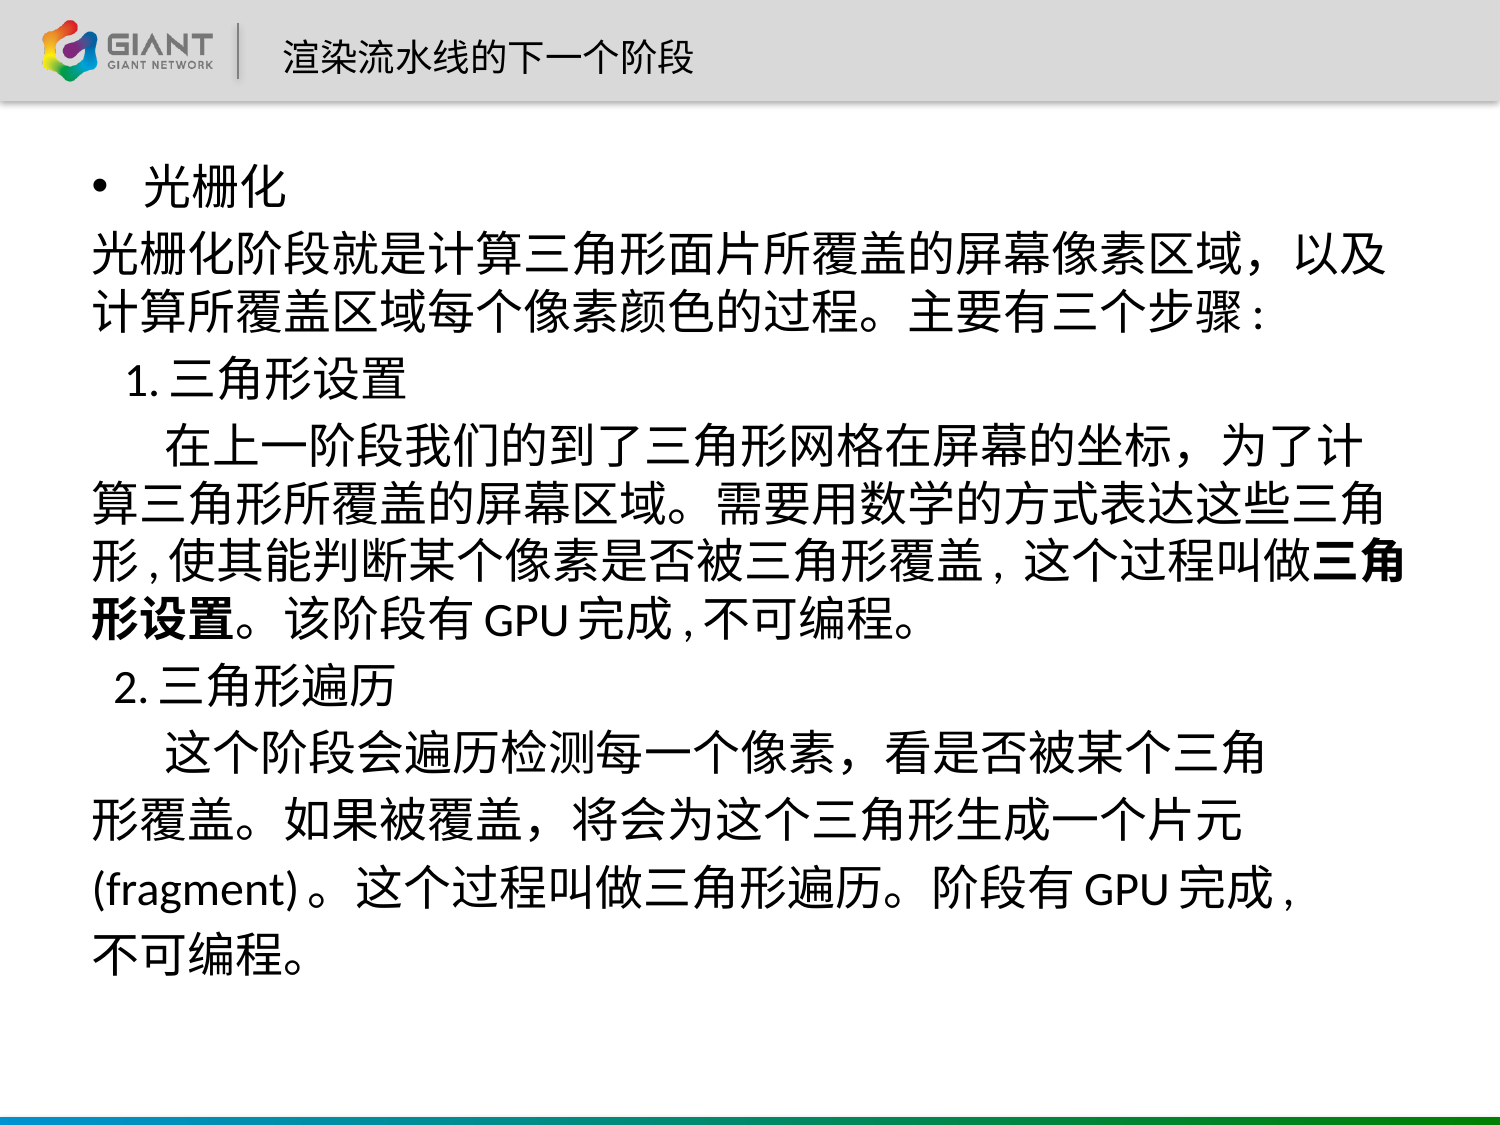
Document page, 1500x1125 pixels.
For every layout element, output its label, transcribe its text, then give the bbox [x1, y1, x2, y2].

list 光栅化 光栅化阶段就是计算三角形面片所覆盖的屏幕像素区域，以及计算所覆盖区域每个像素颜色的过程。主要有三个步骤: 1.三角形设置 在上一阶段我们的到了三角形网格在屏幕的坐标，为了计算三角形所覆盖的屏幕区域。需要用数学的方式表达这些三角形,使其能判断某个像素是否被三角形覆盖, 这个过程叫做三角形设置。该阶段有GPU完成,不可编程。 2.三角形遍历 这个阶段会遍历检测每一个像素，看是否被某个三角 形覆盖。如果被覆盖，将会为这个三角形生成一个片元 (fragment)。这个过程叫做三角形遍历。阶段有GPU完成, 不可编程。 [76, 149, 1425, 1005]
picture [32, 9, 223, 92]
text_box 渲染流水线的下一个阶段 [267, 26, 711, 86]
